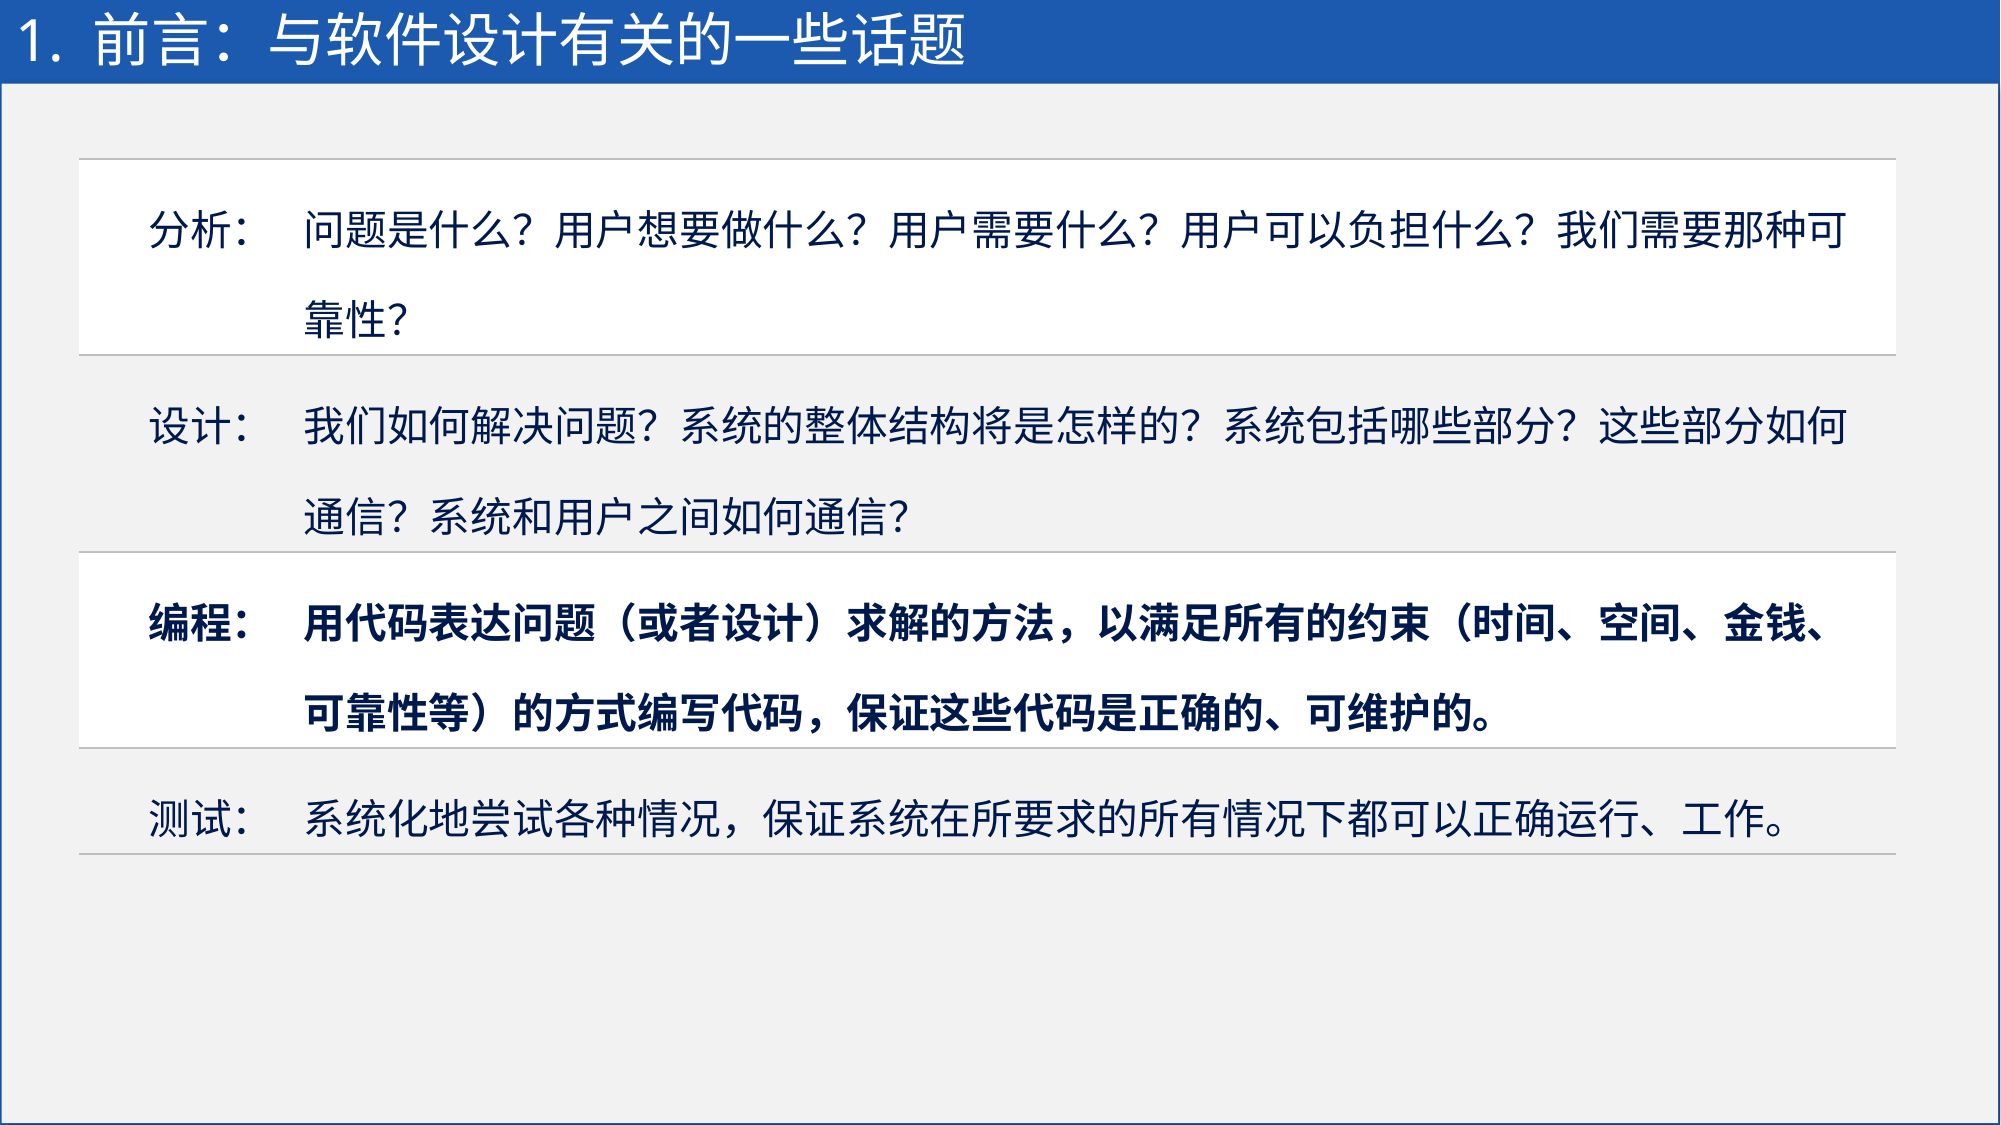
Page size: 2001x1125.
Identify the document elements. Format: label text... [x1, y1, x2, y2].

table_cell 我们如何解决问题？系统的整体结构将是怎样的？系统包括哪些部分？这些部分如何通信？系统和用户之间如何通信？ [289, 356, 1896, 551]
title 1. 前言：与软件设计有关的一些话题 [0, 1, 2000, 75]
table_cell 用代码表达问题（或者设计）求解的方法，以满足所有的约束（时间、空间、金钱、可靠性等）的方式编写代码，保证这些代码是正确的、可维护的。 [289, 553, 1896, 747]
table_header 问题是什么？用户想要做什么？用户需要什么？用户可以负担什么？我们需要那种可靠性？ [289, 160, 1896, 354]
table_cell 编程： [79, 553, 289, 747]
table_header 分析： [79, 160, 289, 354]
table_cell 测试： [79, 749, 289, 853]
table_cell 设计： [79, 356, 289, 551]
table_cell 系统化地尝试各种情况，保证系统在所要求的所有情况下都可以正确运行、工作。 [289, 749, 1896, 853]
